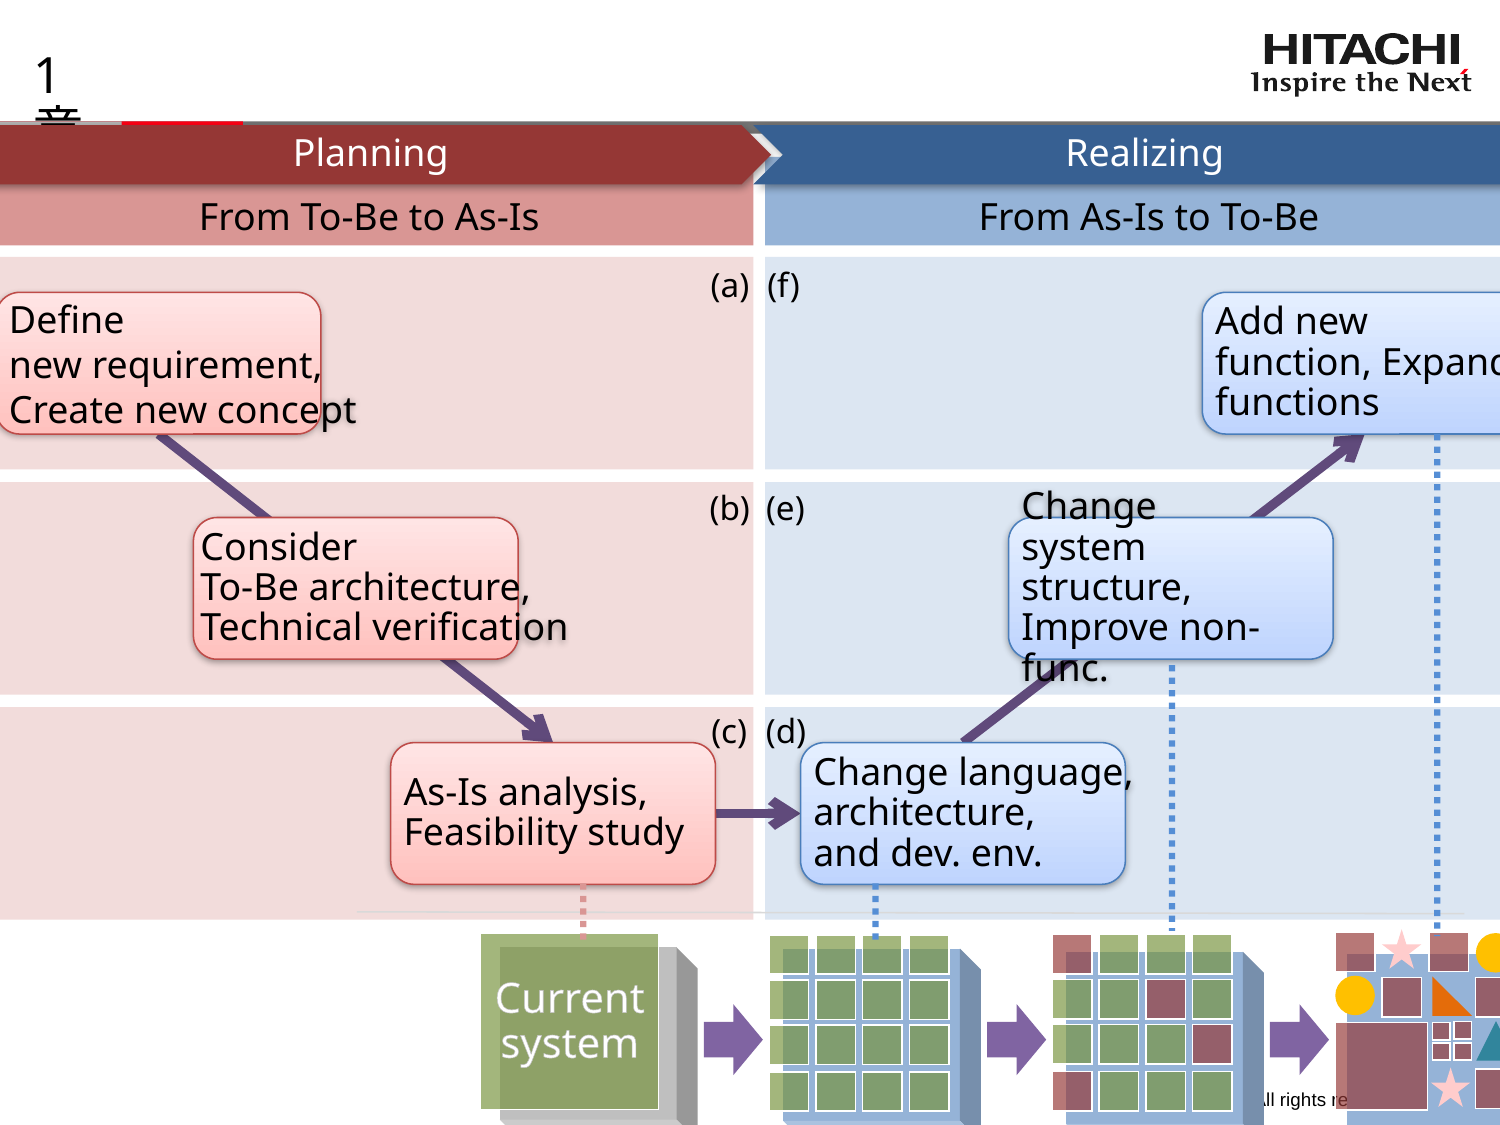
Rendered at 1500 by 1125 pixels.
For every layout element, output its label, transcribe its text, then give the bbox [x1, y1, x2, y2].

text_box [0, 124, 1500, 1125]
title 1章 [18, 42, 132, 113]
